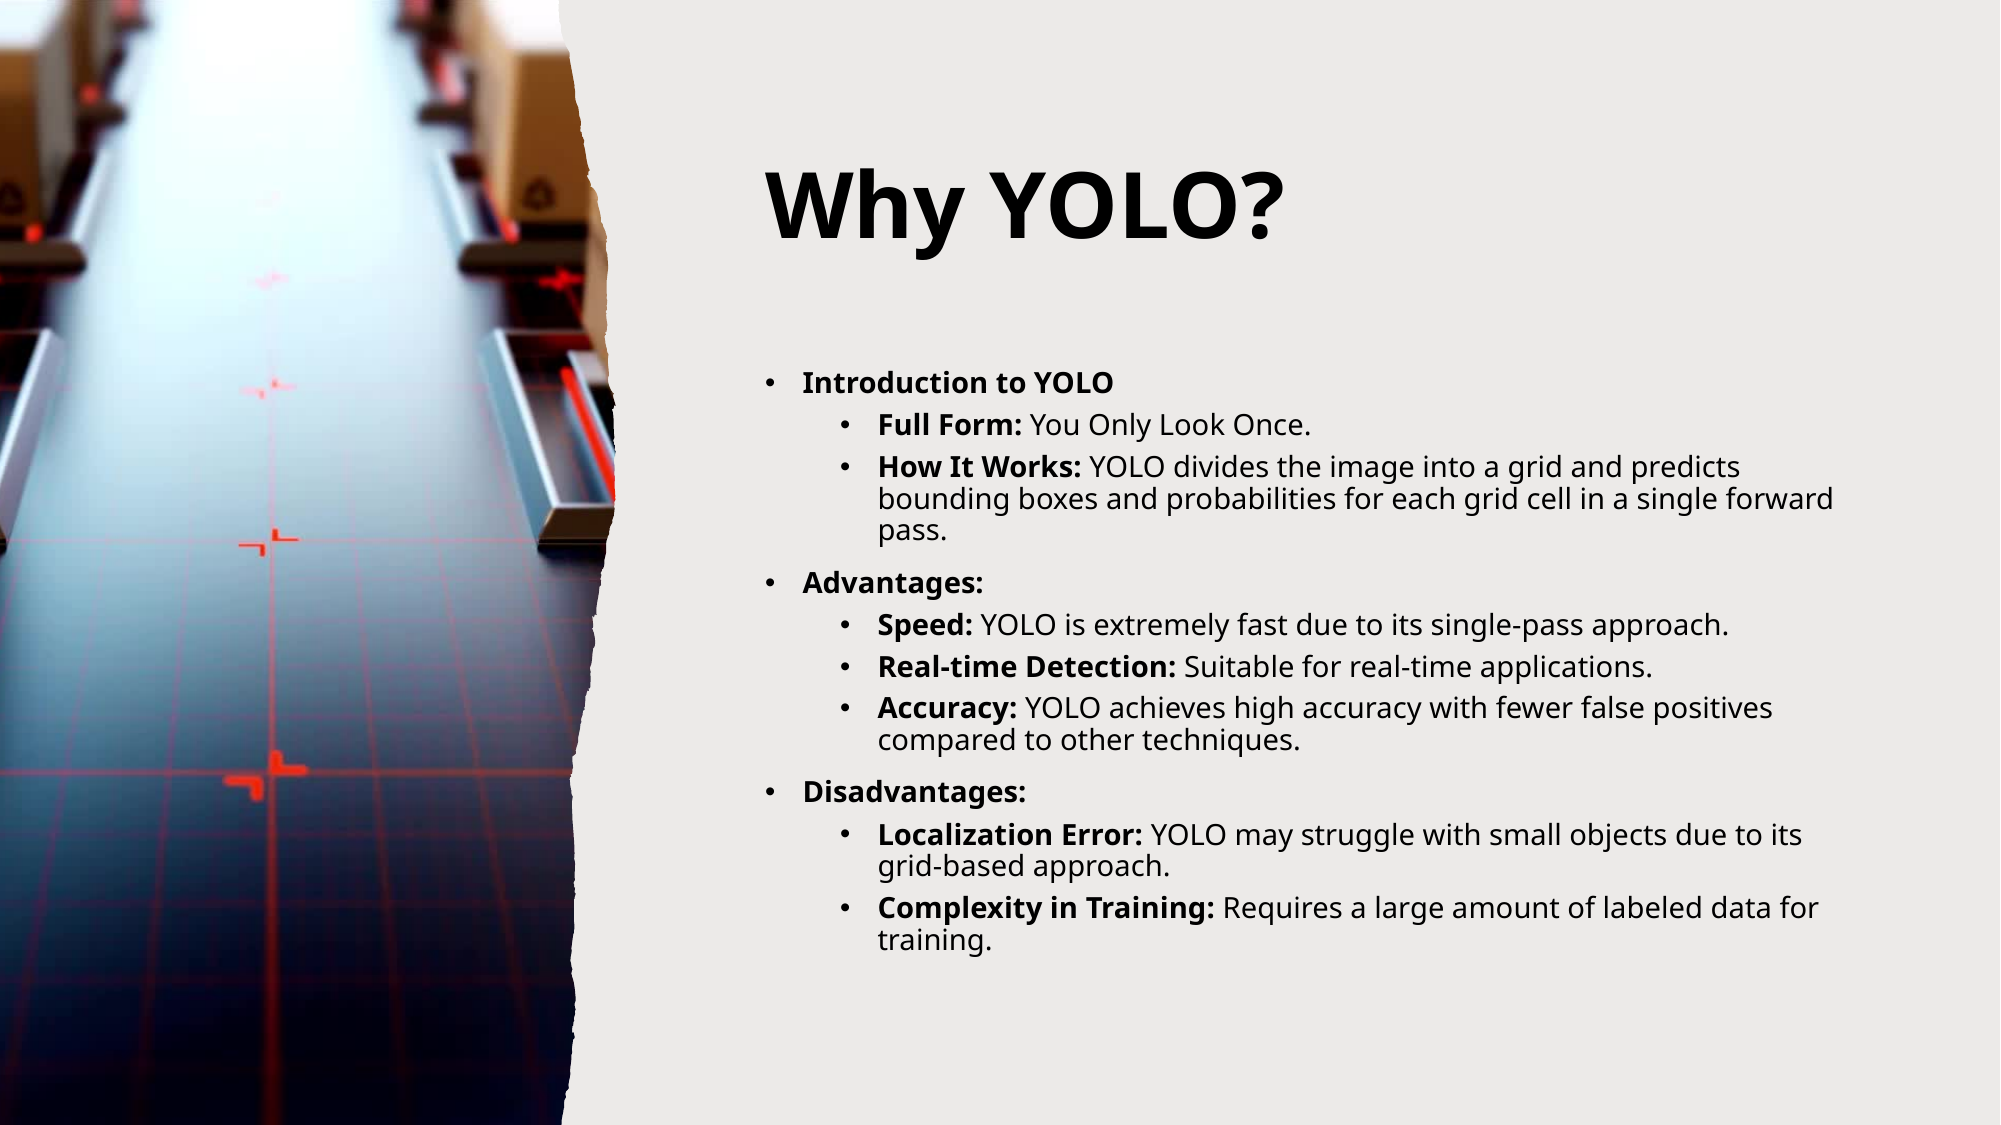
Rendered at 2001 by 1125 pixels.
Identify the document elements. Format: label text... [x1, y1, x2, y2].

text_box [617, 0, 2000, 1125]
title Why YOLO? [750, 98, 1863, 319]
picture [0, 0, 617, 1125]
list Introduction to YOLO Full Form: You Only Look Once. How It Works: YOLO divides the image into a grid and predicts bounding boxes and probabilities for each grid cell in a single forward pass. Advantages: Speed: YOLO is extremely fast due to its single-pass approach. Real-time Detection: Suitable for real-time applications. Accuracy: YOLO achieves high accuracy with fewer false positives compared to other techniques. Disadvantages: Localization Error: YOLO may struggle with small objects due to its grid-based approach. Complexity in Training: Requires a large amount of labeled data for training. [750, 361, 1863, 1002]
